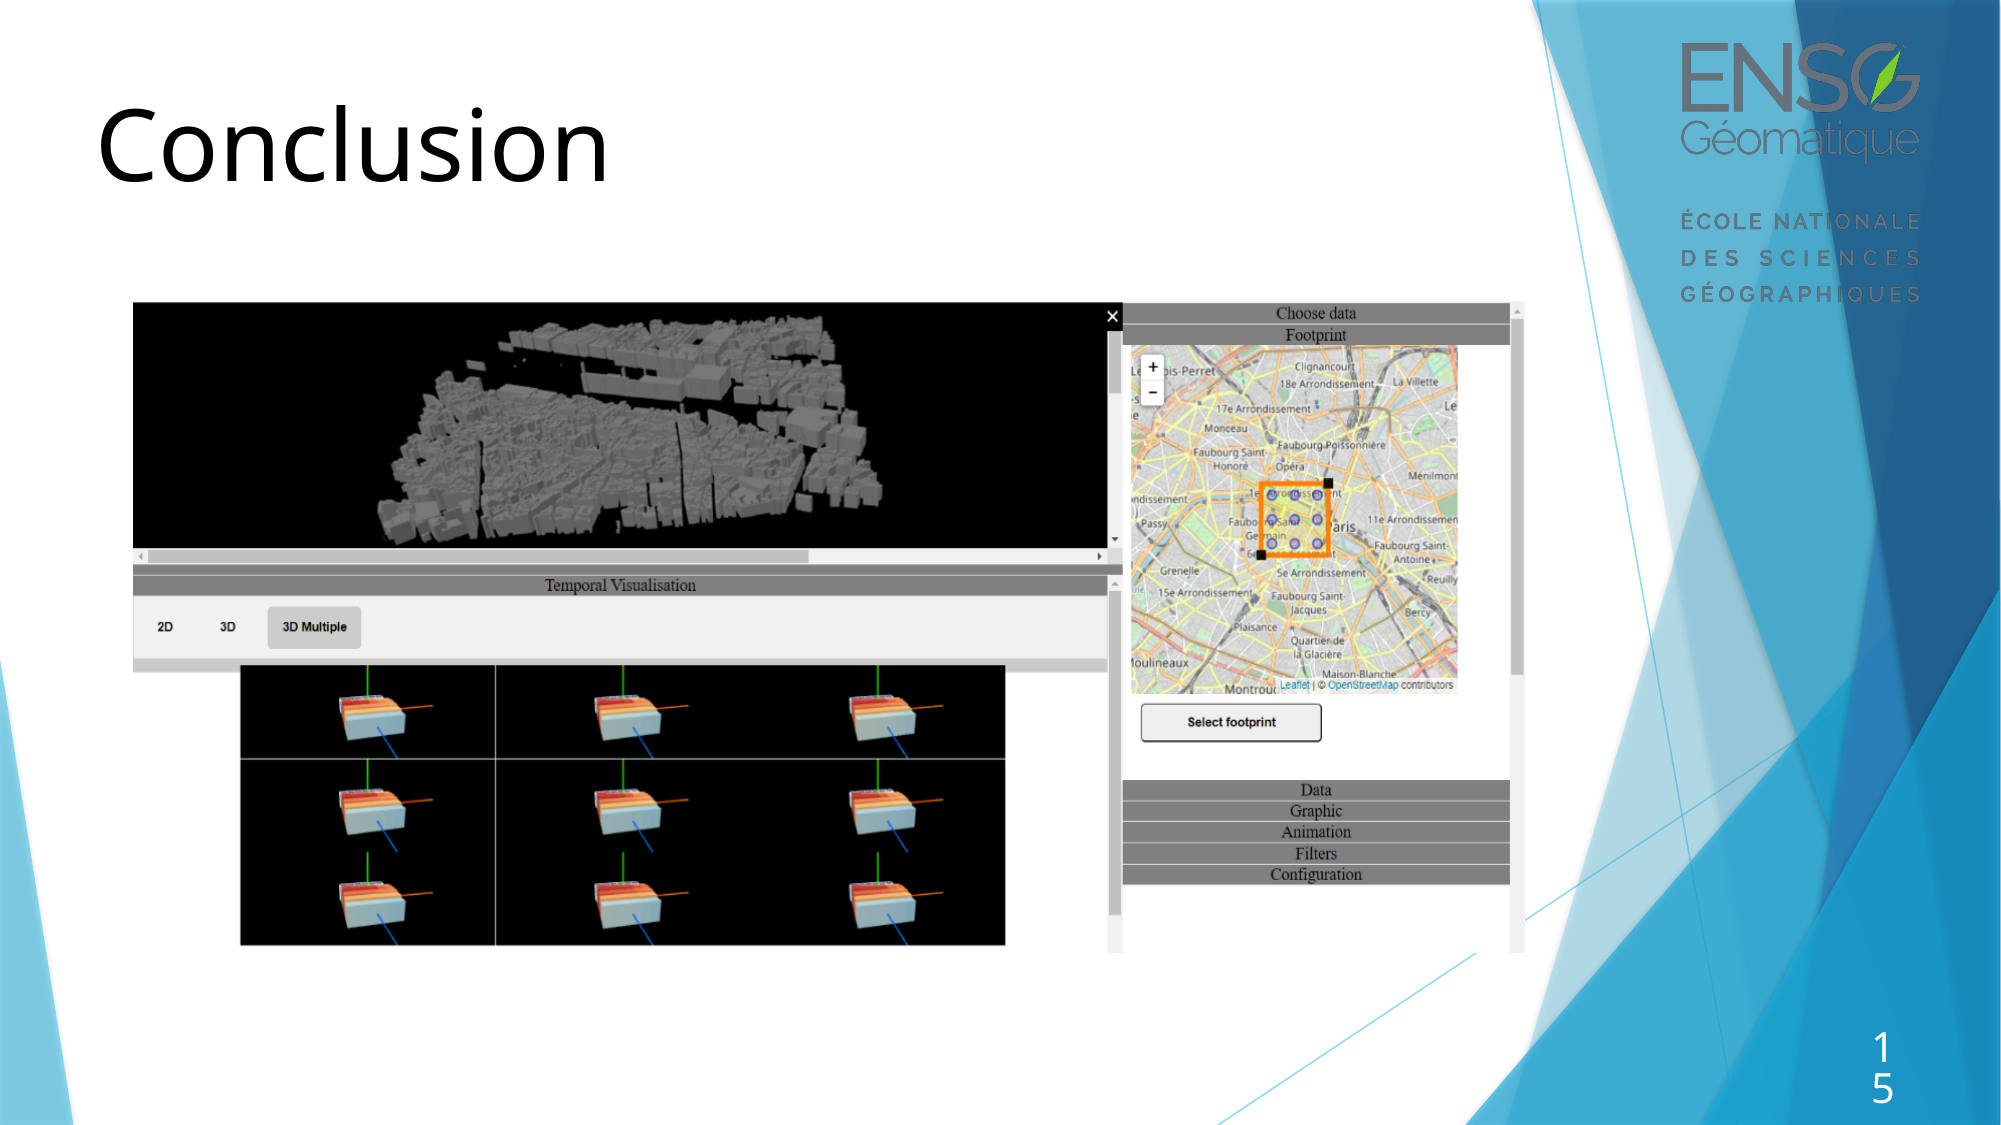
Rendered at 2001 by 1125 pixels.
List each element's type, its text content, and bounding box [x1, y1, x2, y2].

slide_number 15 [1856, 989, 1932, 1109]
picture [1680, 41, 1920, 303]
picture [133, 301, 1526, 953]
title Conclusion [80, 73, 1163, 194]
